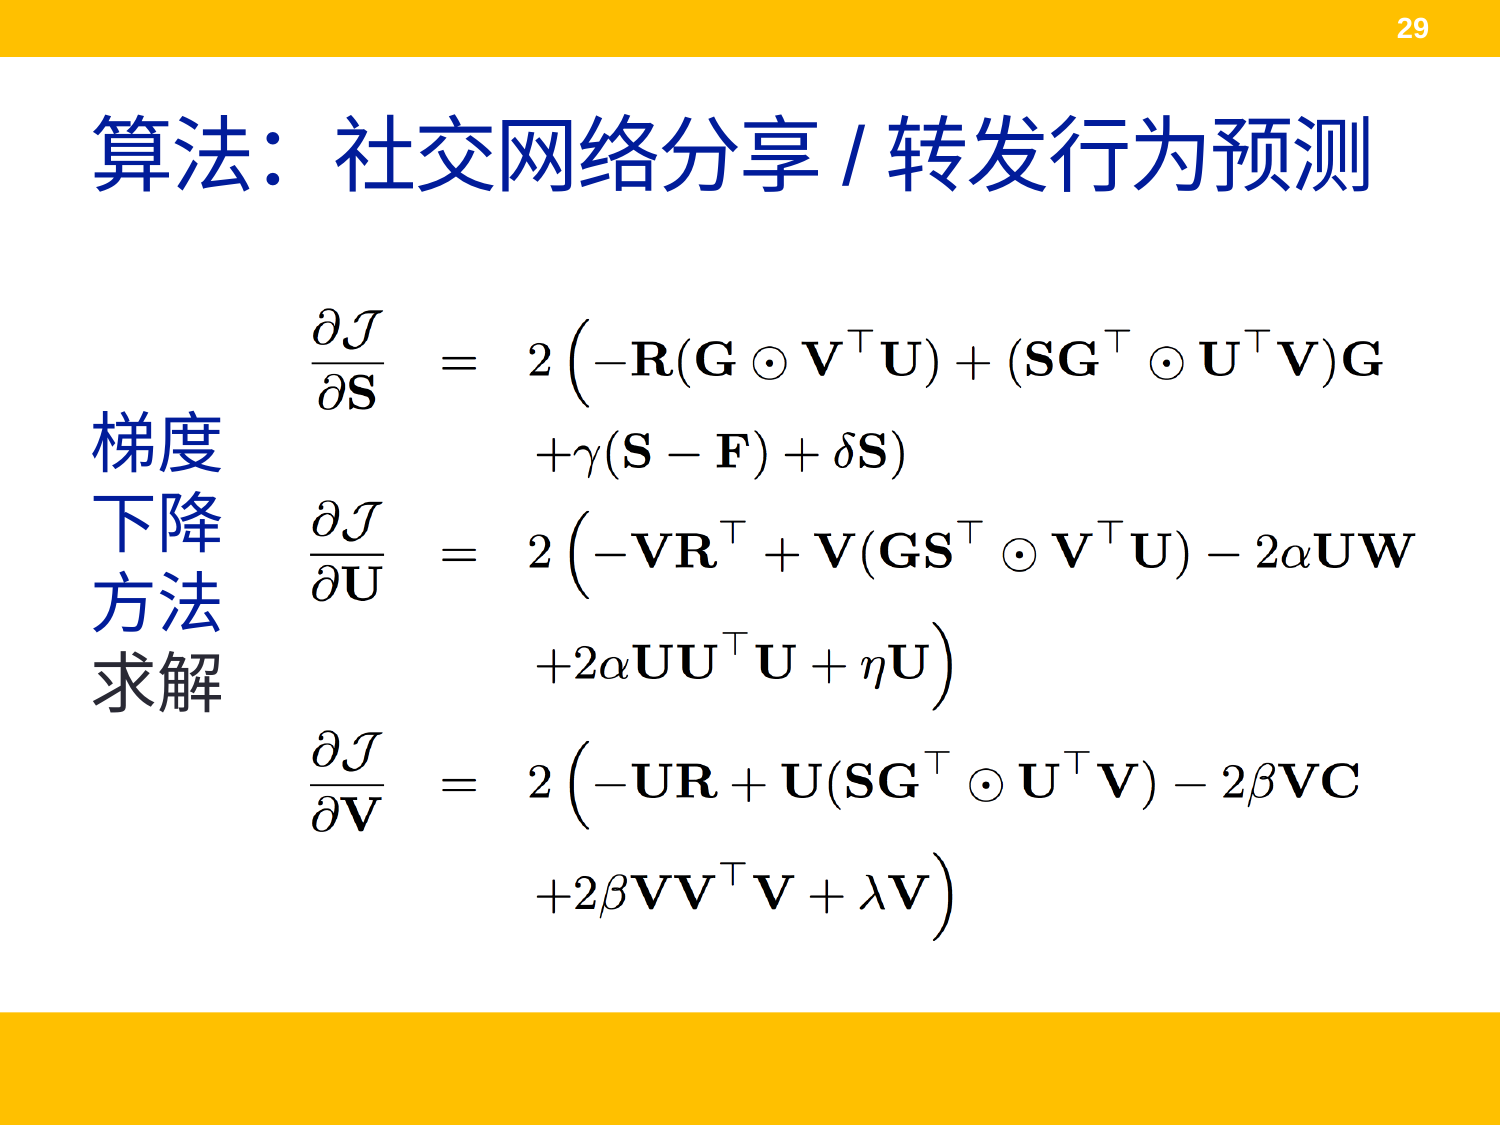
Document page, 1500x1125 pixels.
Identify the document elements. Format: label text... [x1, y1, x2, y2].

text_box 梯度 下降 方法 求解 [75, 393, 240, 729]
slide_number 29 [1381, 0, 1500, 55]
title 算法：社交网络分享/转发行为预测 [75, 71, 1425, 234]
picture [288, 298, 1426, 949]
